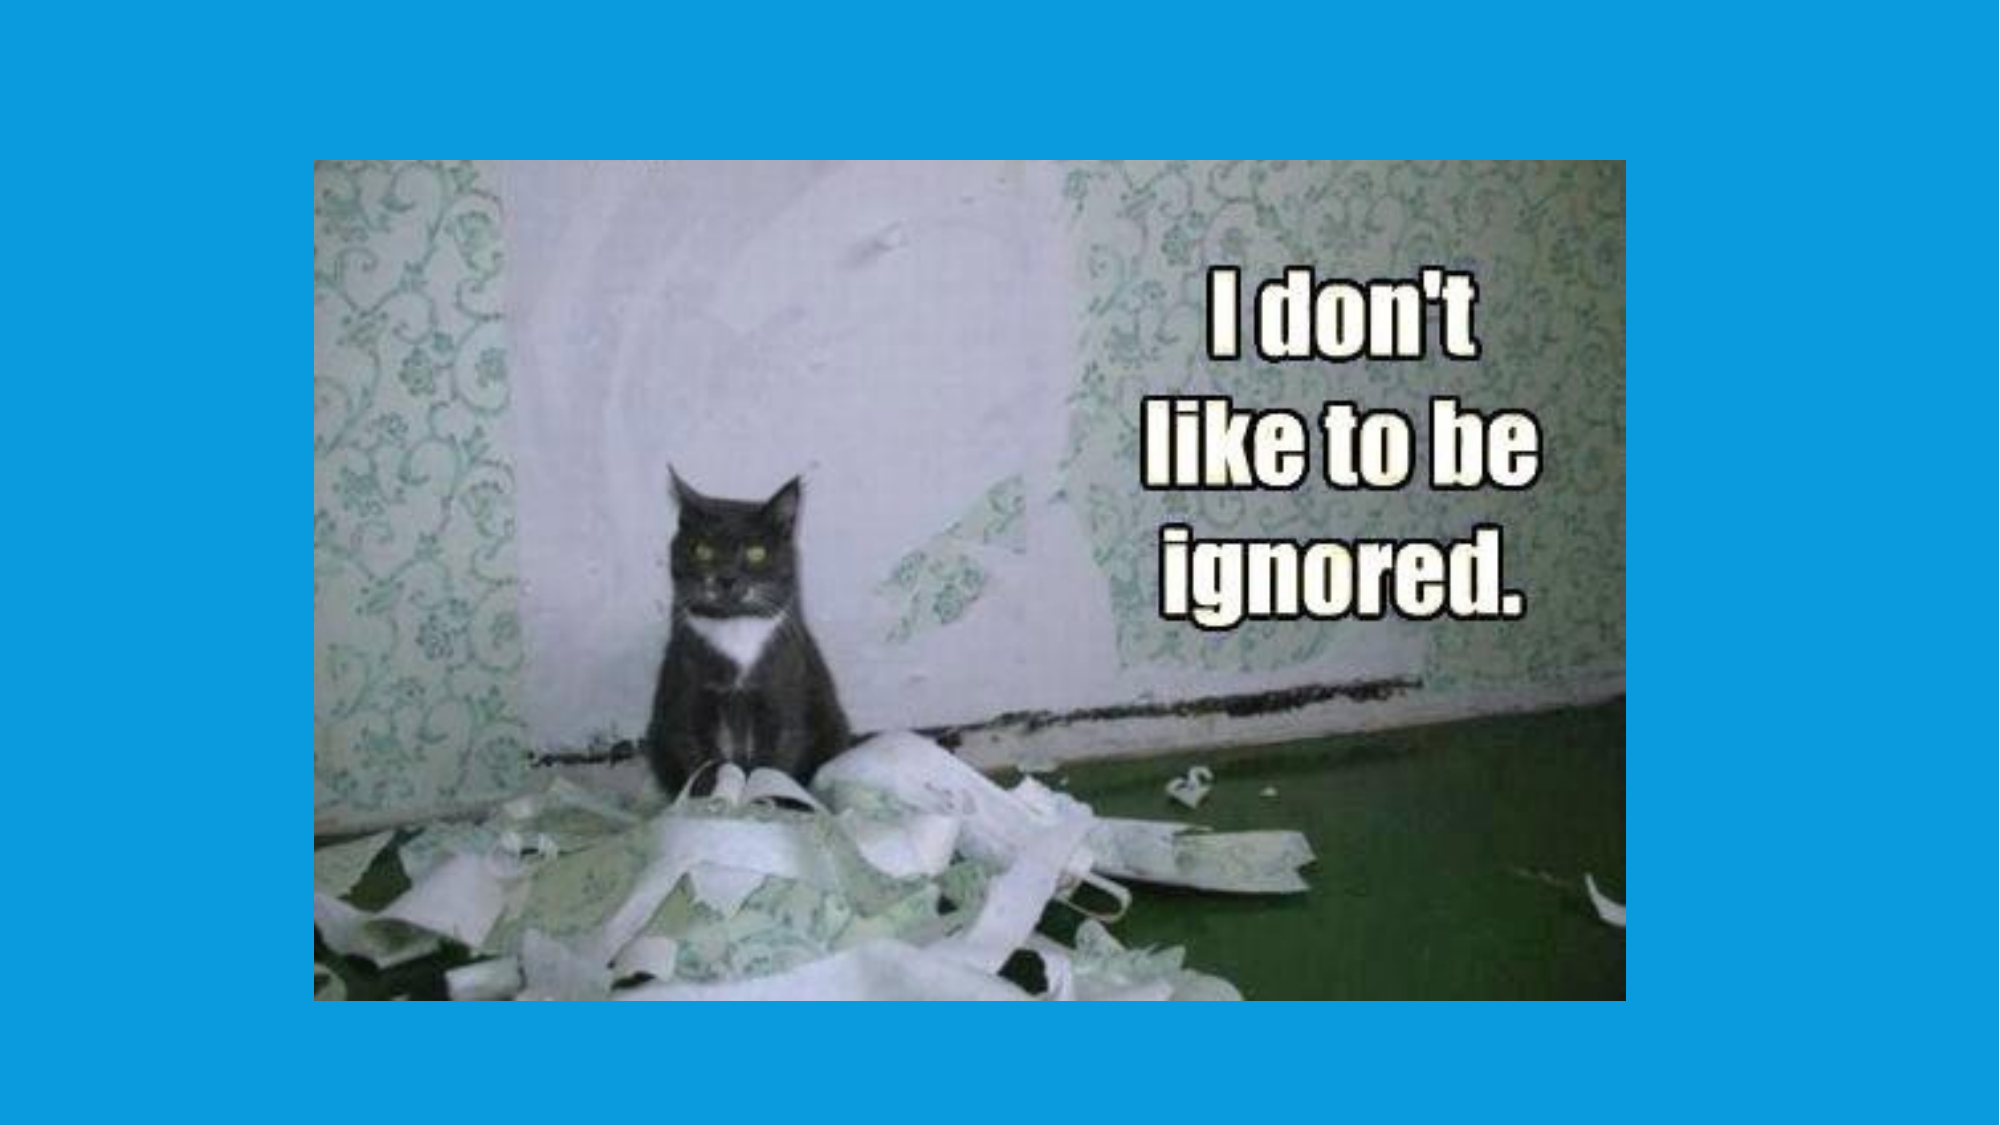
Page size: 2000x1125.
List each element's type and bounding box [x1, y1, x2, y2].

picture [315, 161, 1625, 1000]
